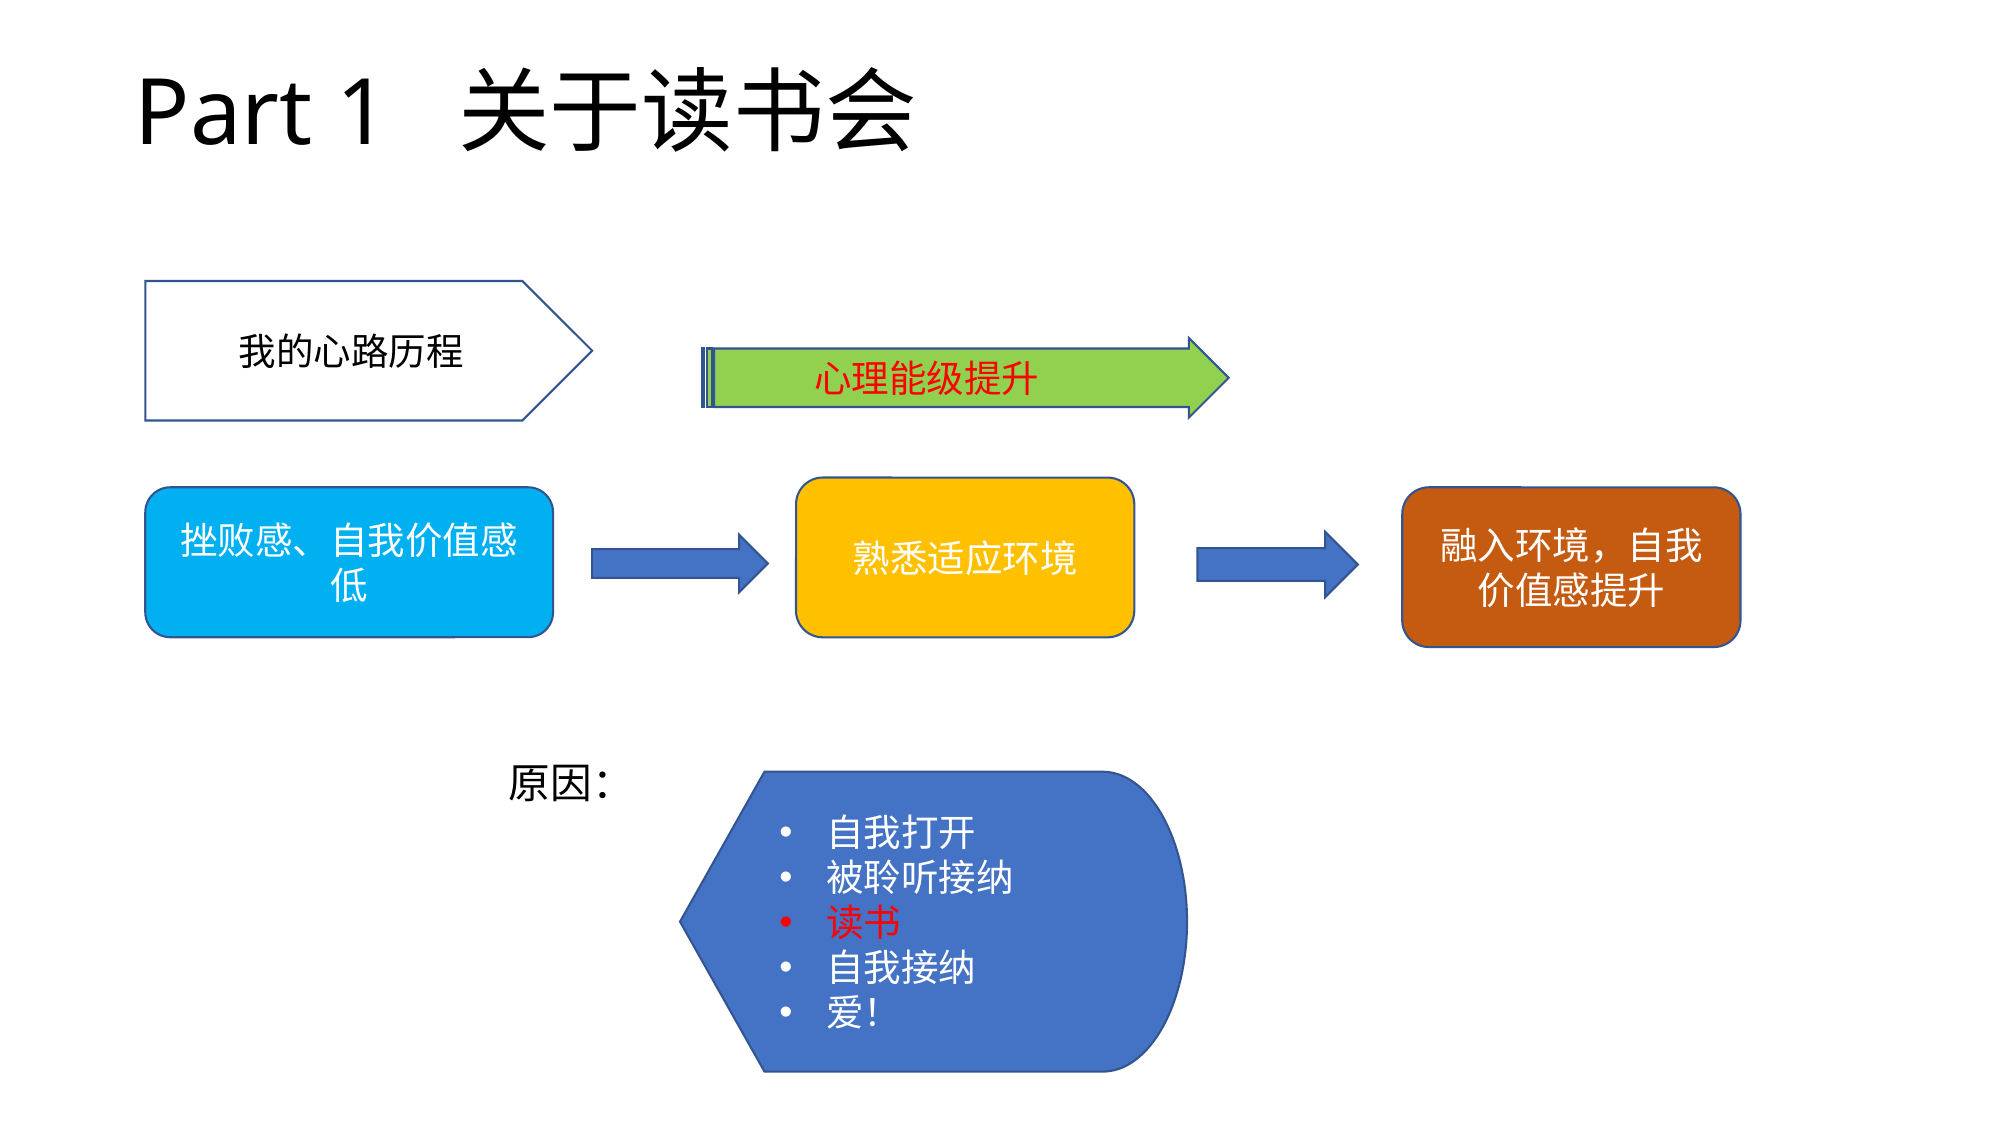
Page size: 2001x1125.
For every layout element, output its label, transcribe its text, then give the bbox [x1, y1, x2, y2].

text_box 自我打开 被聆听接纳 读书 自我接纳 爱！ [678, 770, 1189, 1073]
text_box 挫败感、自我价值感低 [144, 486, 555, 639]
text_box 原因： [494, 749, 1098, 815]
text_box 心理能级提升 [701, 347, 705, 408]
text_box 心理能级提升 [706, 335, 1231, 421]
text_box 熟悉适应环境 [794, 476, 1136, 639]
text_box [591, 532, 770, 595]
title Part 1 关于读书会 [119, 6, 1845, 224]
text_box 我的心路历程 [144, 279, 594, 422]
text_box [1196, 529, 1360, 600]
text_box 融入环境，自我价值感提升 [1401, 486, 1742, 649]
